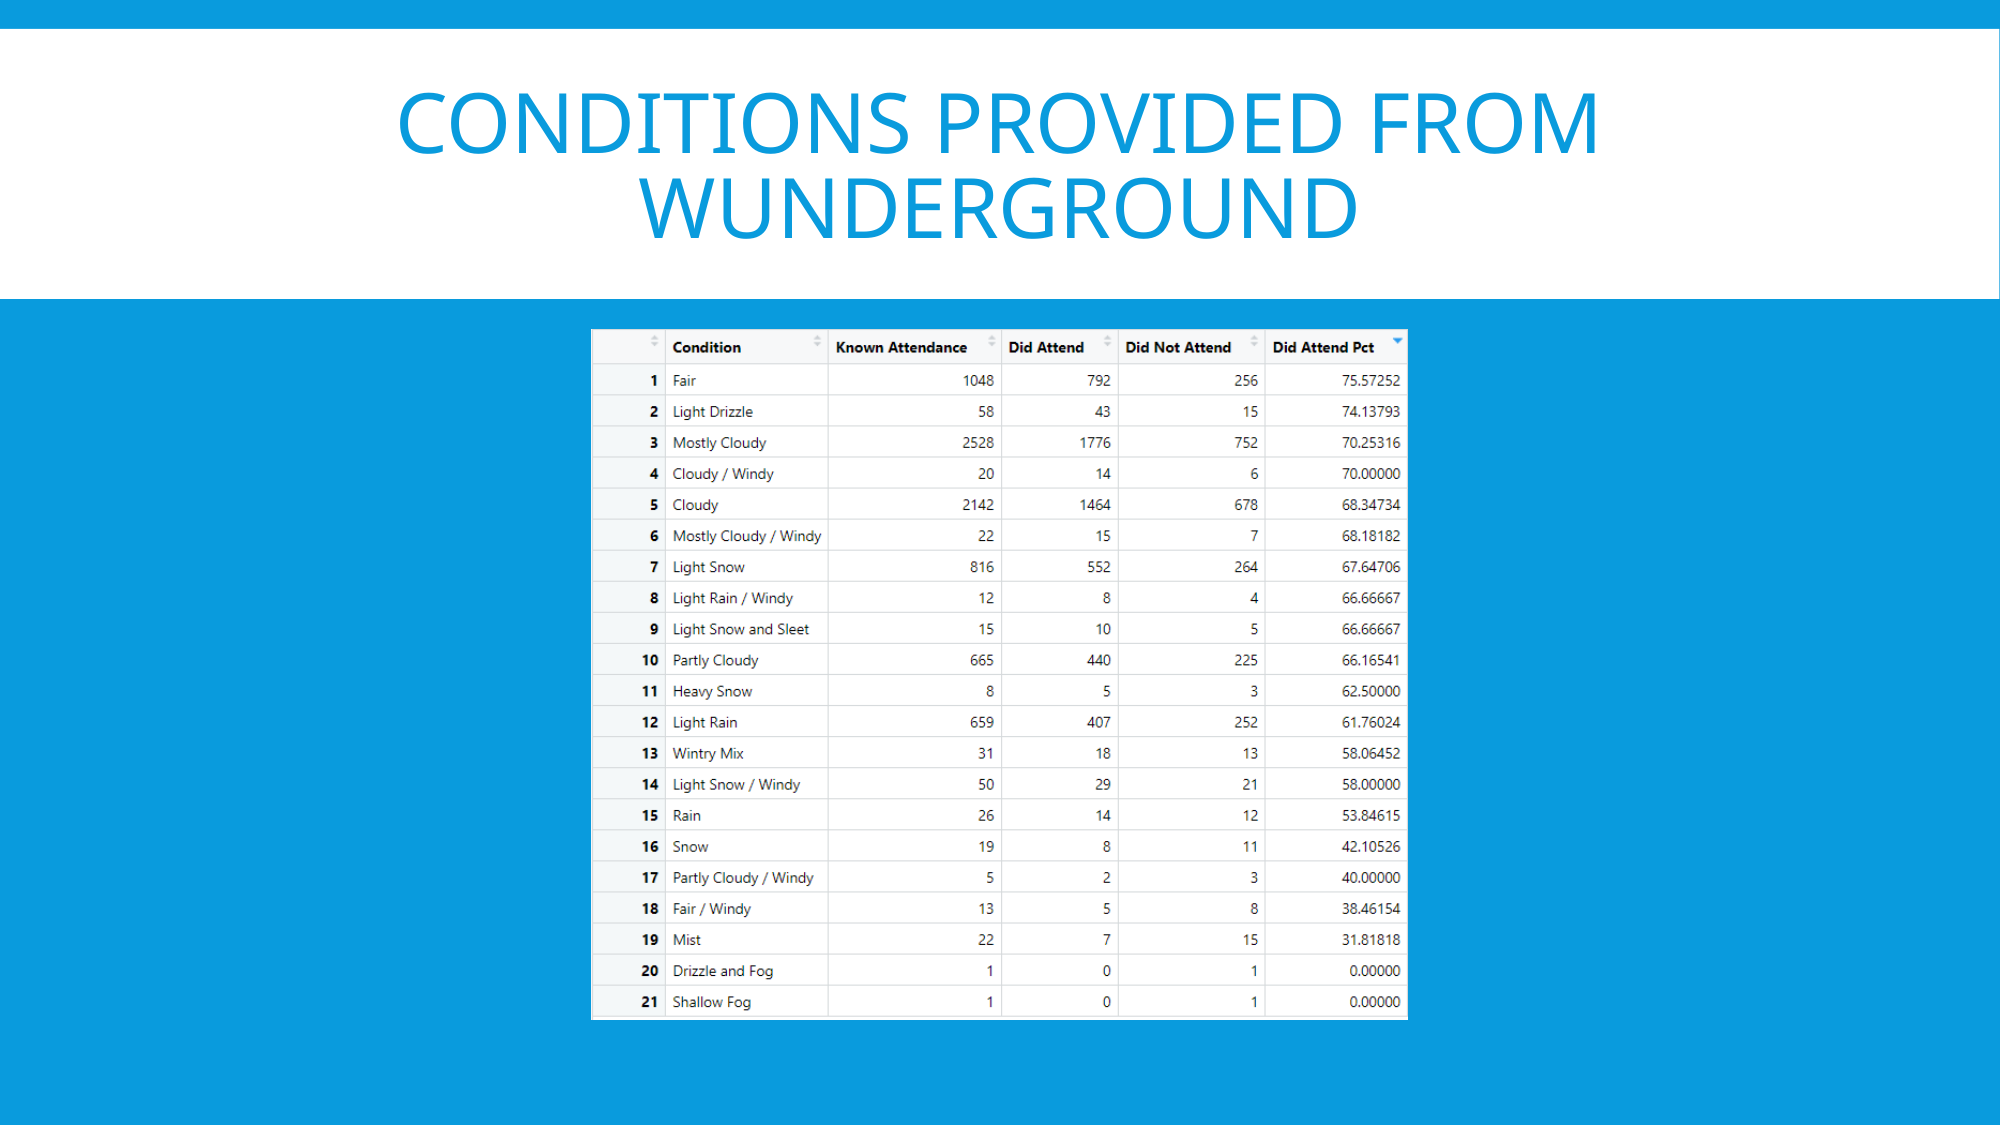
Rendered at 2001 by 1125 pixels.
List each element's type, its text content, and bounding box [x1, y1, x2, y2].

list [591, 329, 1409, 1021]
title Conditions Provided From WUnderground [197, 46, 1803, 295]
